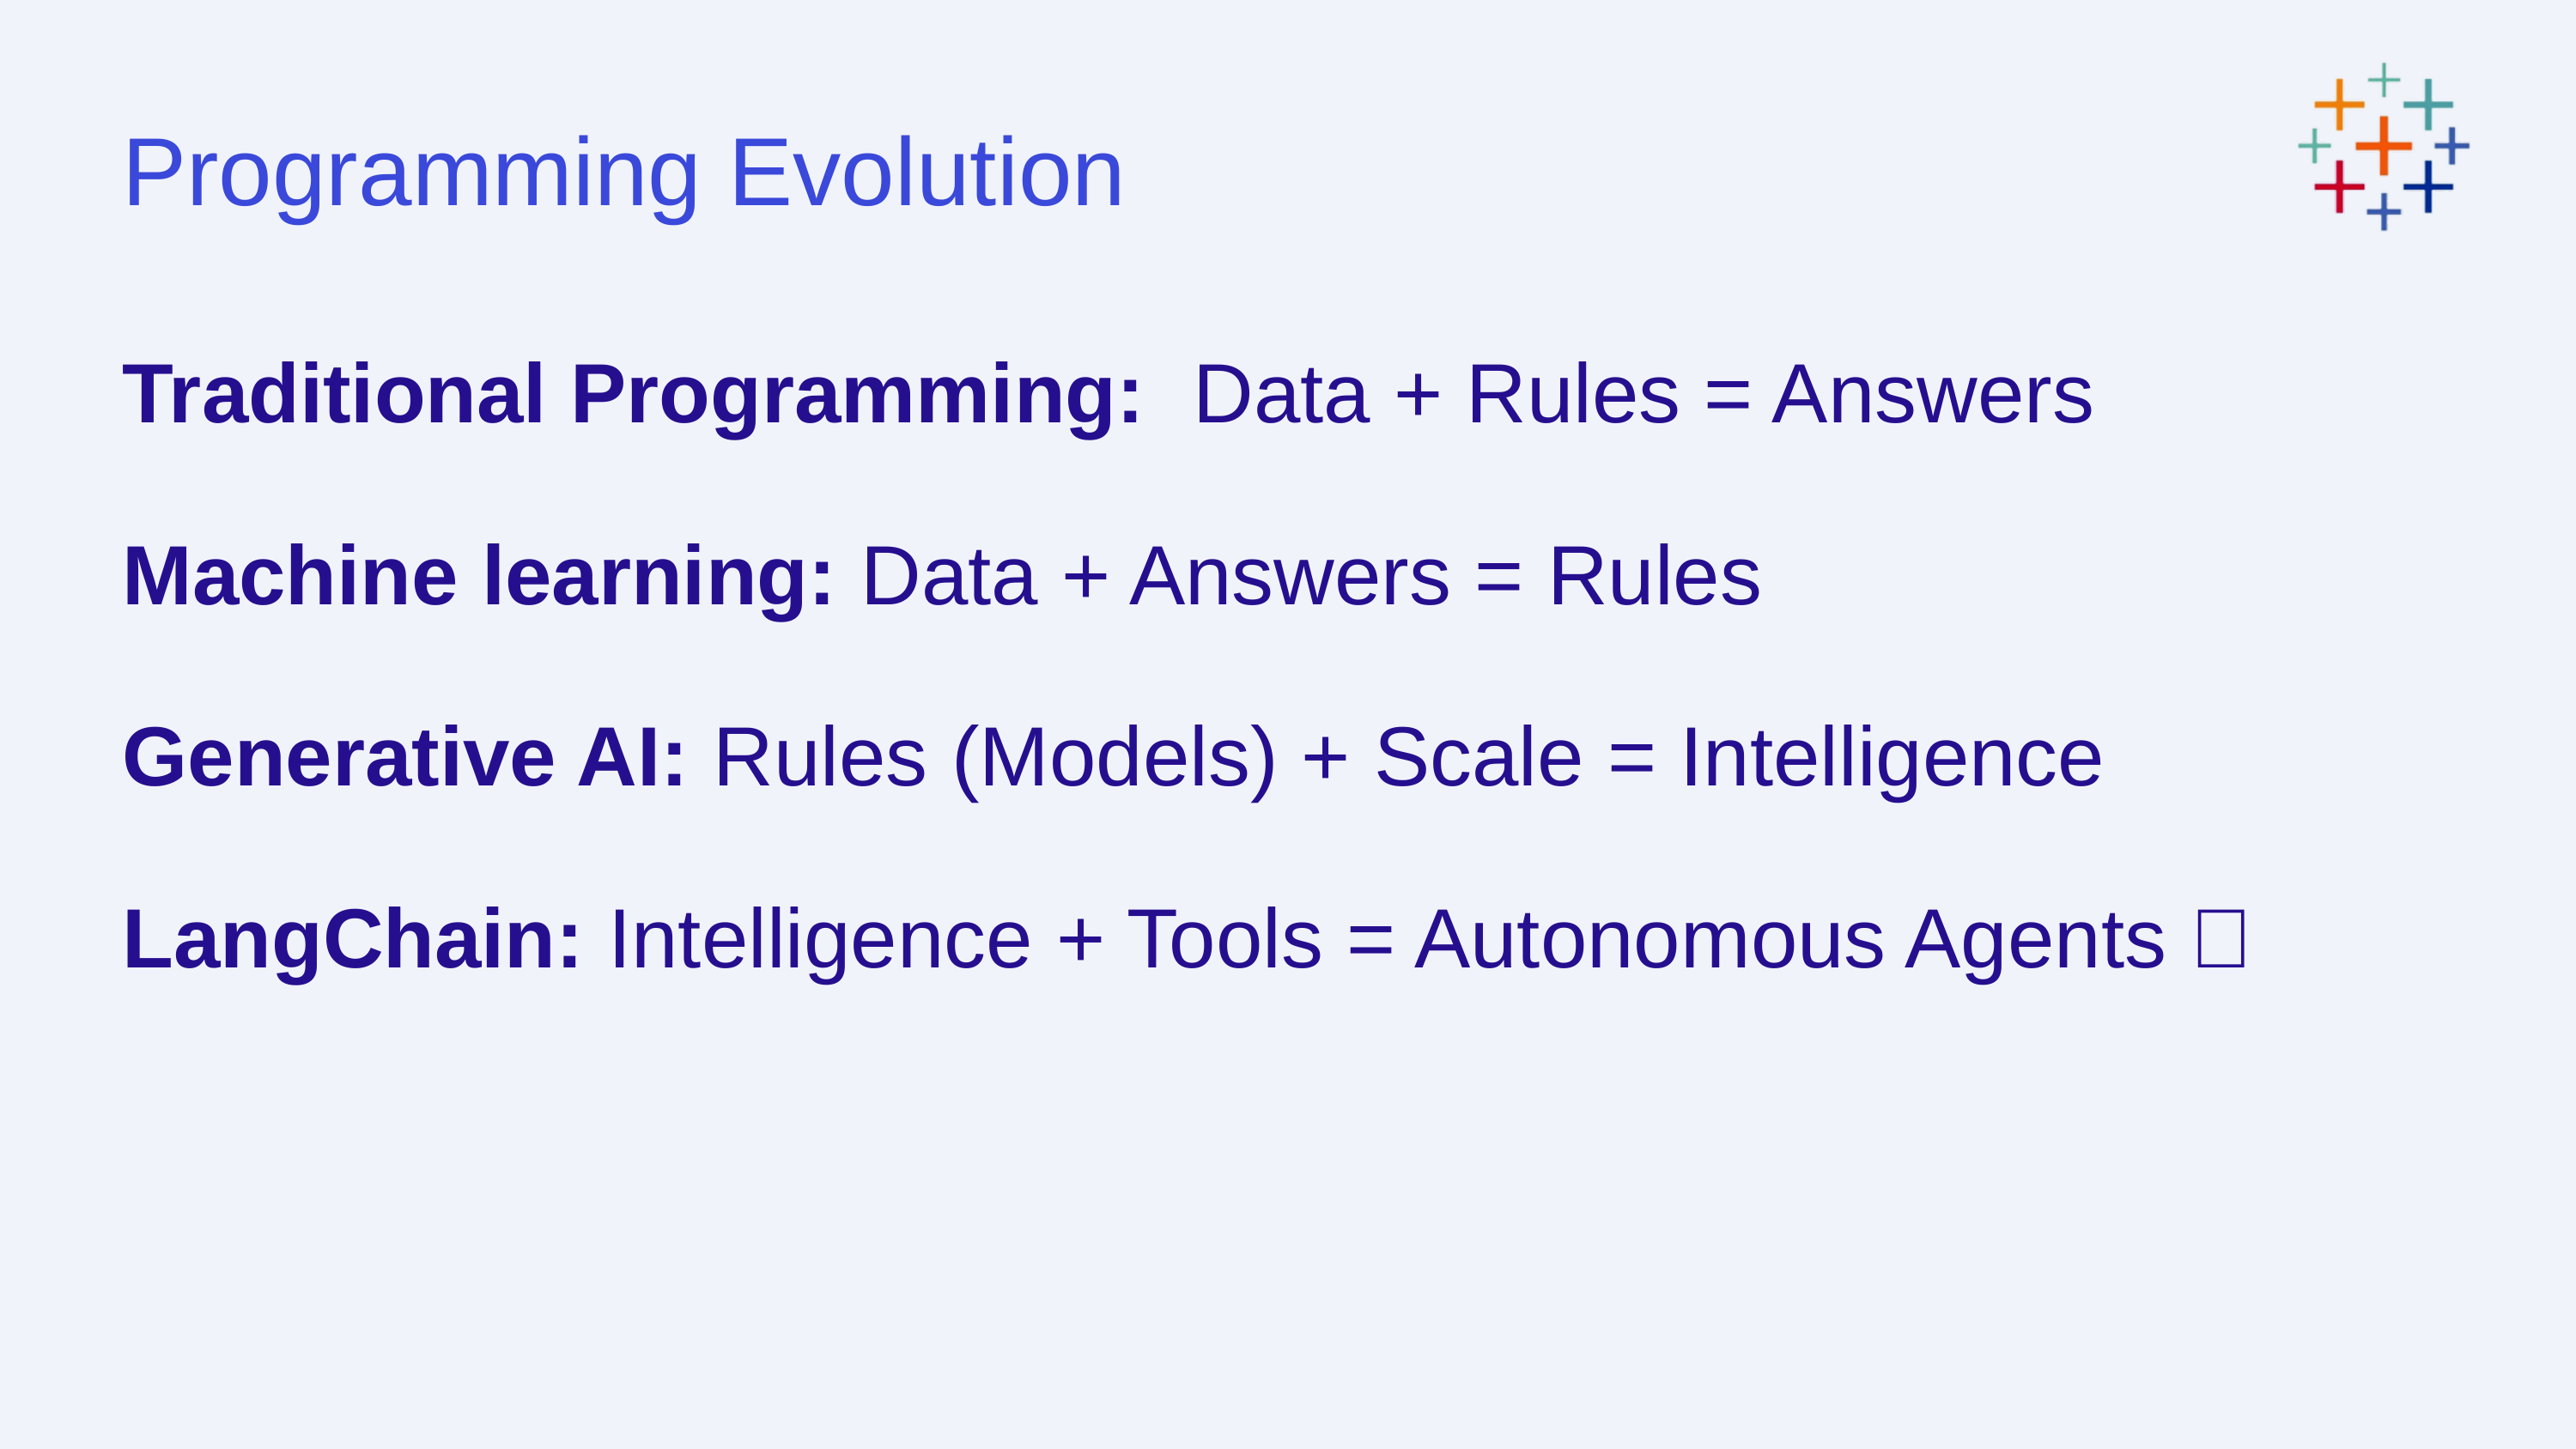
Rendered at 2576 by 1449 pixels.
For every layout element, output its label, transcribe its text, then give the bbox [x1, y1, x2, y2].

picture [2293, 58, 2476, 239]
subtitle Traditional Programming: Data + Rules = Answers Machine learning: Data + Answers = Rules Generative AI: Rules (Models) + Scale = Intelligence LangChain: Intelligence + Tools = Autonomous Agents 🚀 [122, 249, 2348, 1167]
title Programming Evolution [122, 122, 2256, 249]
